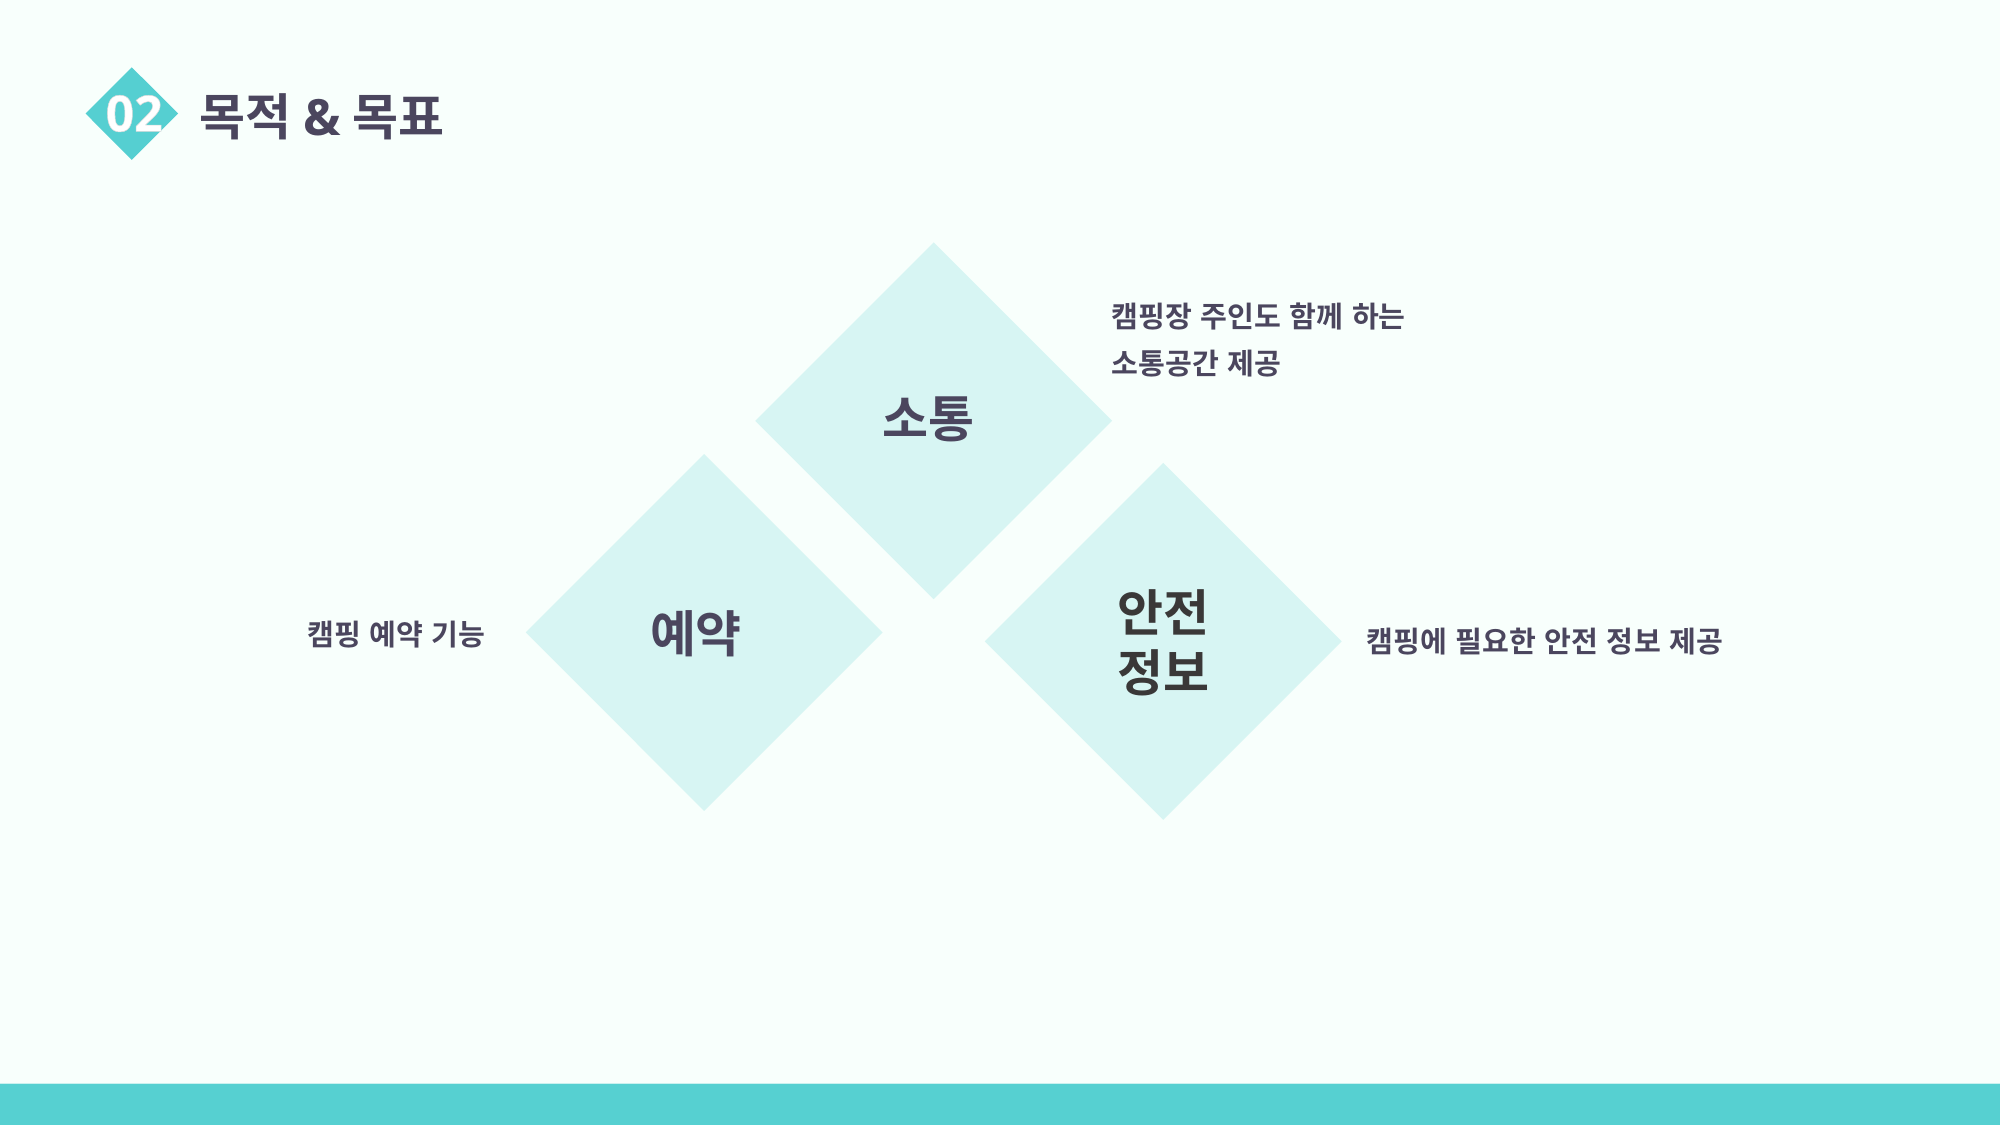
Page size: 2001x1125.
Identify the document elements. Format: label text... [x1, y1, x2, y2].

text_box [524, 452, 885, 813]
text_box 소통 [867, 379, 990, 455]
text_box 캠핑 예약 기능 [292, 608, 502, 659]
text_box [0, 1083, 2000, 1125]
text_box [753, 240, 1114, 601]
text_box 안전 정보 [983, 461, 1344, 822]
text_box 캠핑장 주인도 함께 하는 소통공간 제공 [1081, 290, 1564, 388]
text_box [85, 67, 462, 160]
text_box 캠핑에 필요한 안전 정보 제공 [1351, 616, 1776, 666]
text_box 예약 [634, 594, 758, 670]
